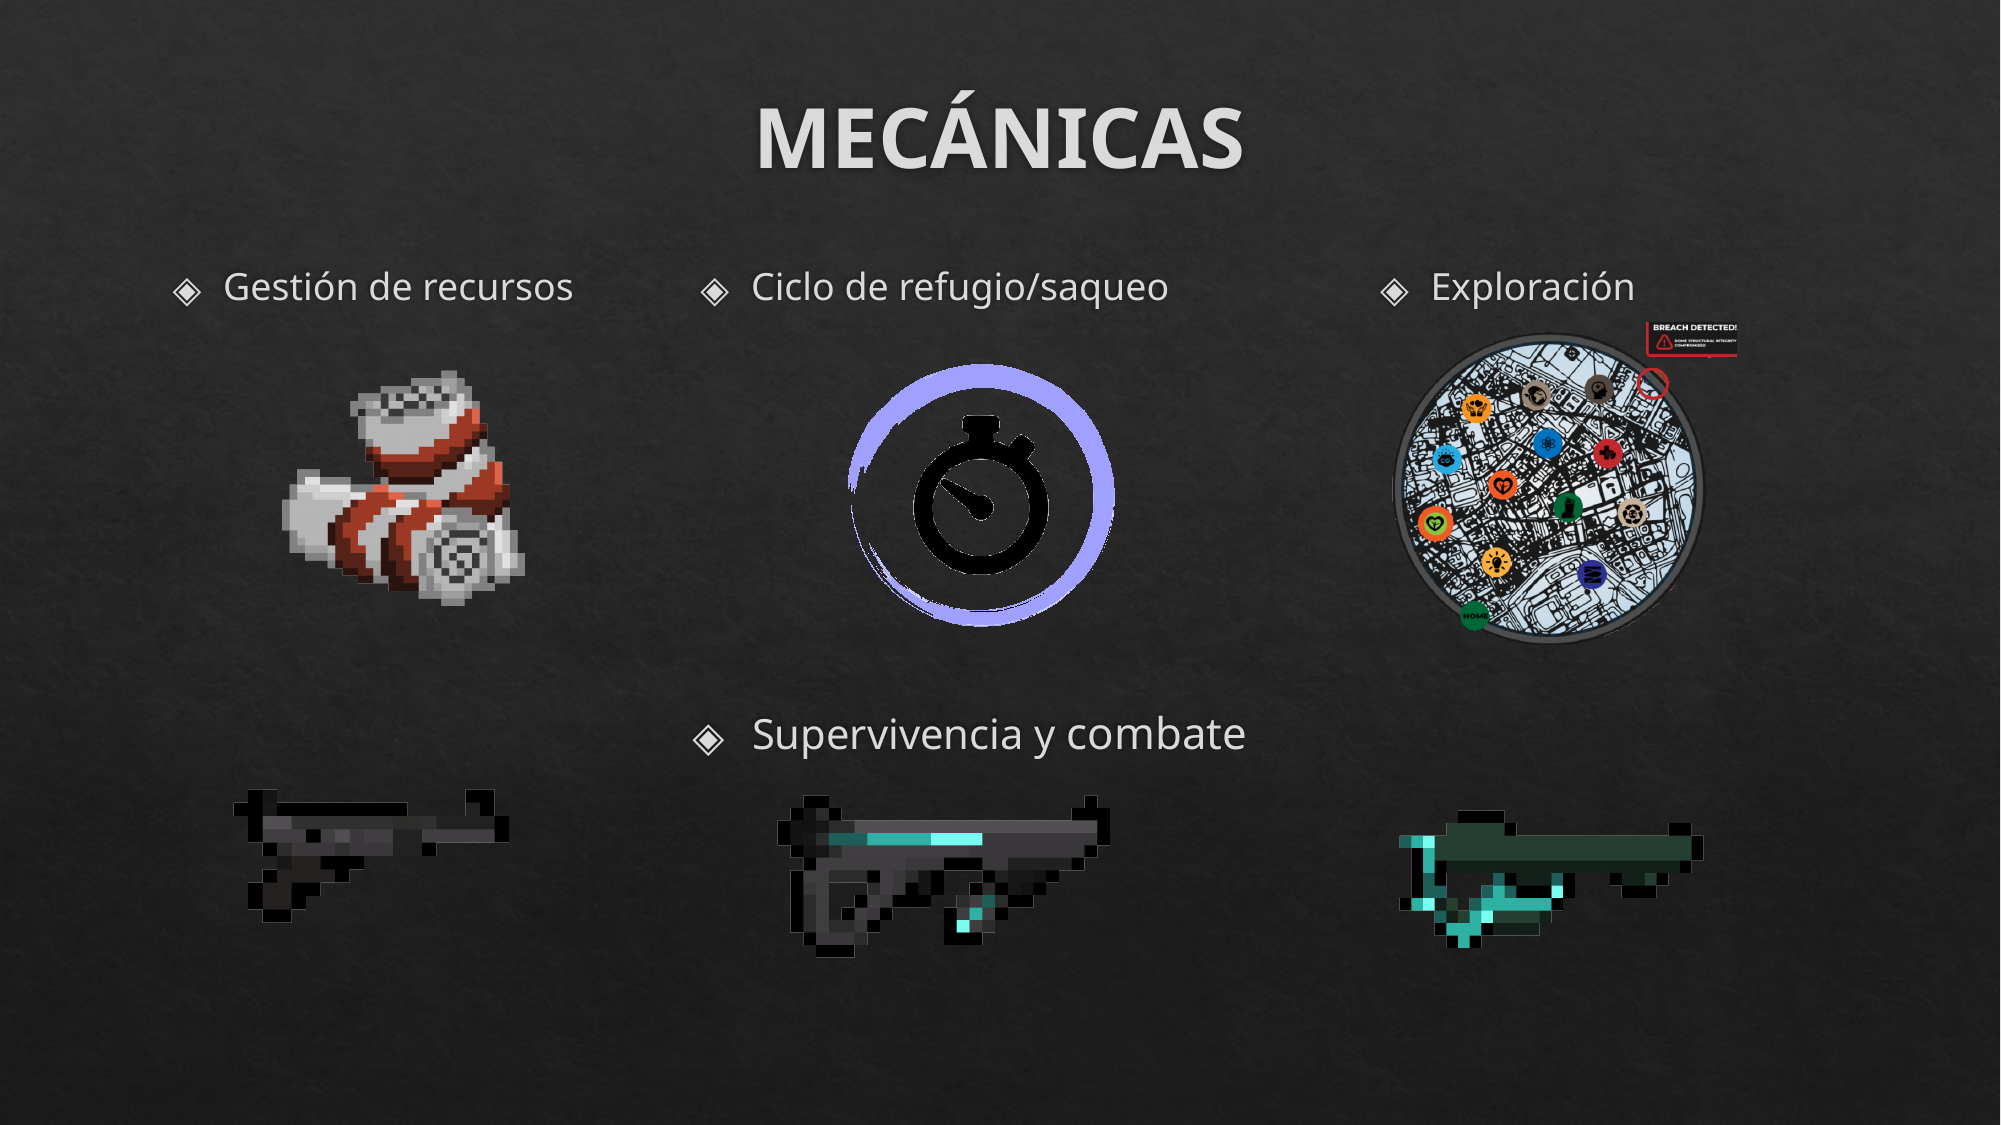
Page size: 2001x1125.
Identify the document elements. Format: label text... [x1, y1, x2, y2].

title MECÁNICAS [149, 55, 1849, 216]
text_box Exploración [1340, 255, 1849, 343]
picture [0, 0, 2001, 1125]
text_box Supervivencia y combate [1166, 698, 1282, 793]
text_box Supervivencia y combate [648, 698, 746, 793]
list Gestión de recursos [133, 255, 657, 343]
text_box Ciclo de refugio/saqueo [661, 255, 1294, 364]
